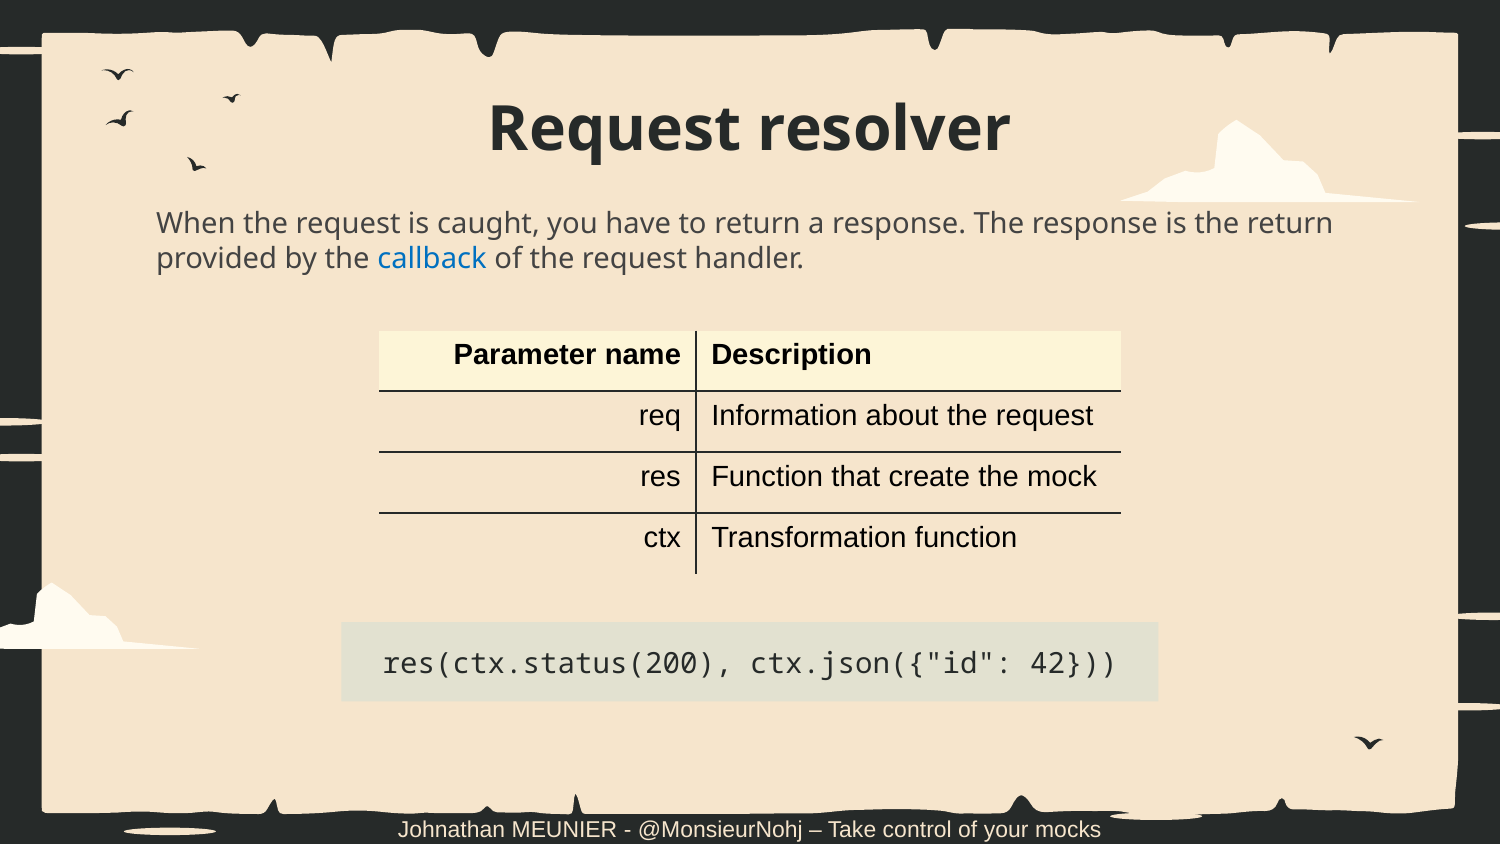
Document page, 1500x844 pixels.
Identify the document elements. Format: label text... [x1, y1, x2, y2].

text_box res(ctx.status(200), ctx.json({"id": 42})) [339, 620, 1161, 703]
table_cell Transformation function [697, 514, 1121, 574]
list When the request is caught, you have to return a response. The response is the return provided by the callback of the request handler. [118, 189, 1382, 750]
table_cell ctx [379, 514, 695, 574]
table_cell Function that create the mock [697, 453, 1121, 512]
table_cell req [379, 392, 695, 451]
title Request resolver [118, 72, 1382, 167]
table_cell Information about the request [697, 392, 1121, 451]
table_header Parameter name [379, 331, 695, 390]
table_header Description [697, 331, 1121, 390]
table_cell res [379, 453, 695, 512]
